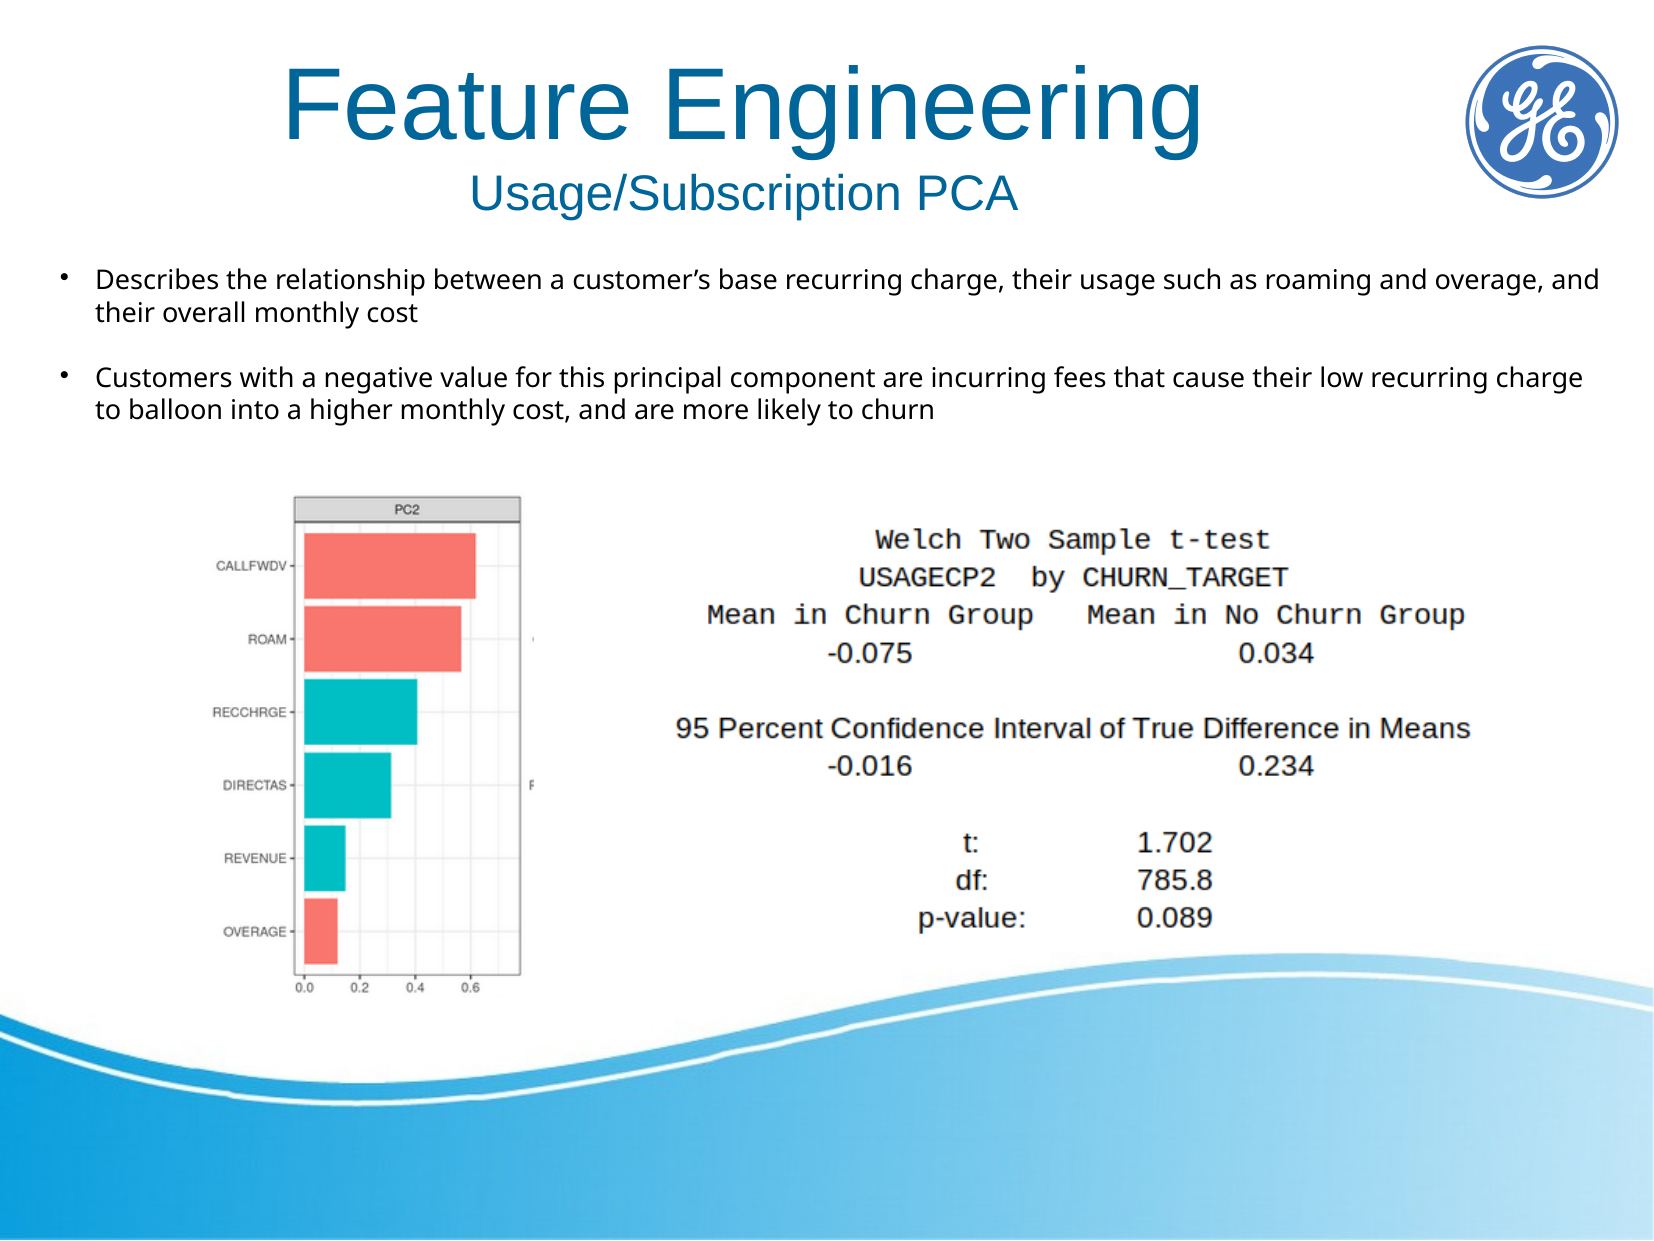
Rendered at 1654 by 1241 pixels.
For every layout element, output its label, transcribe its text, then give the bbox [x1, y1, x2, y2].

text_box Feature Engineering Usage/Subscription PCA [0, 2, 1488, 255]
picture [657, 513, 1501, 946]
text_box Describes the relationship between a customer’s base recurring charge, their usage such as roaming and overage, and their overall monthly cost Customers with a negative value for this principal component are incurring fees that cause their low recurring charge to balloon into a higher monthly cost, and are more likely to churn [45, 255, 1620, 450]
picture [0, 486, 1654, 1240]
picture [1464, 44, 1620, 200]
